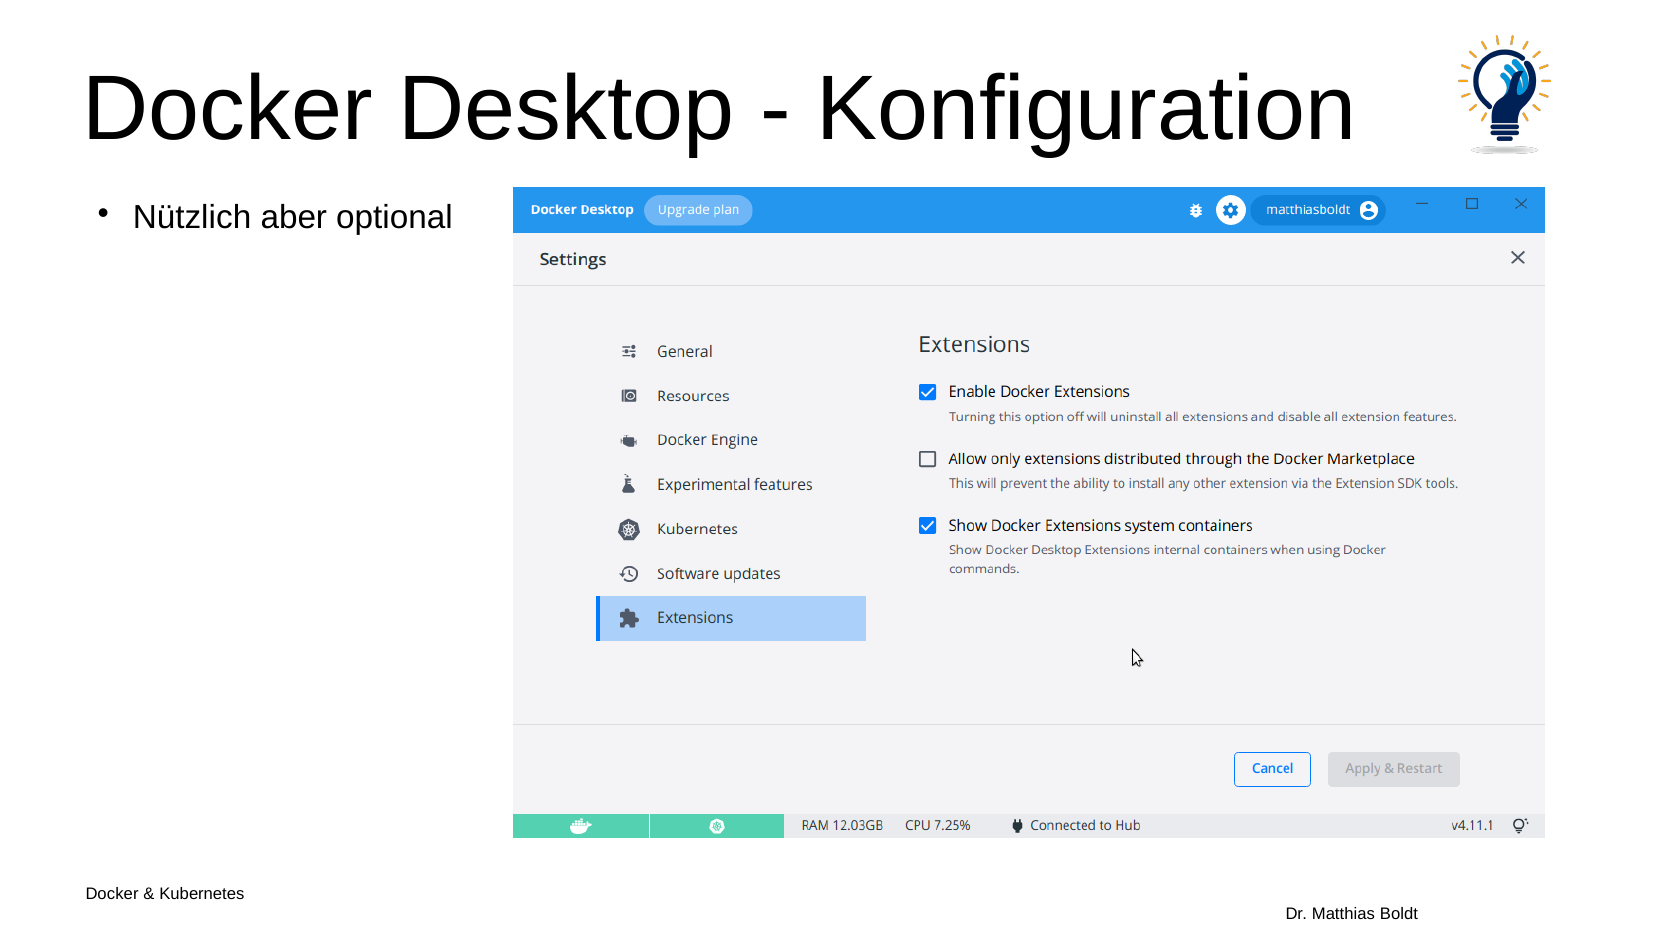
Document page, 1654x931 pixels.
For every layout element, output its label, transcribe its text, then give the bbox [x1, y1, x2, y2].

text_box Nützlich aber optional [82, 187, 485, 839]
picture [513, 187, 1546, 838]
picture [1458, 35, 1551, 154]
text_box Docker Desktop - Konfiguration [82, 0, 1618, 206]
text_box Docker & Kubernetes Dr. Matthias Boldt [70, 875, 1562, 910]
